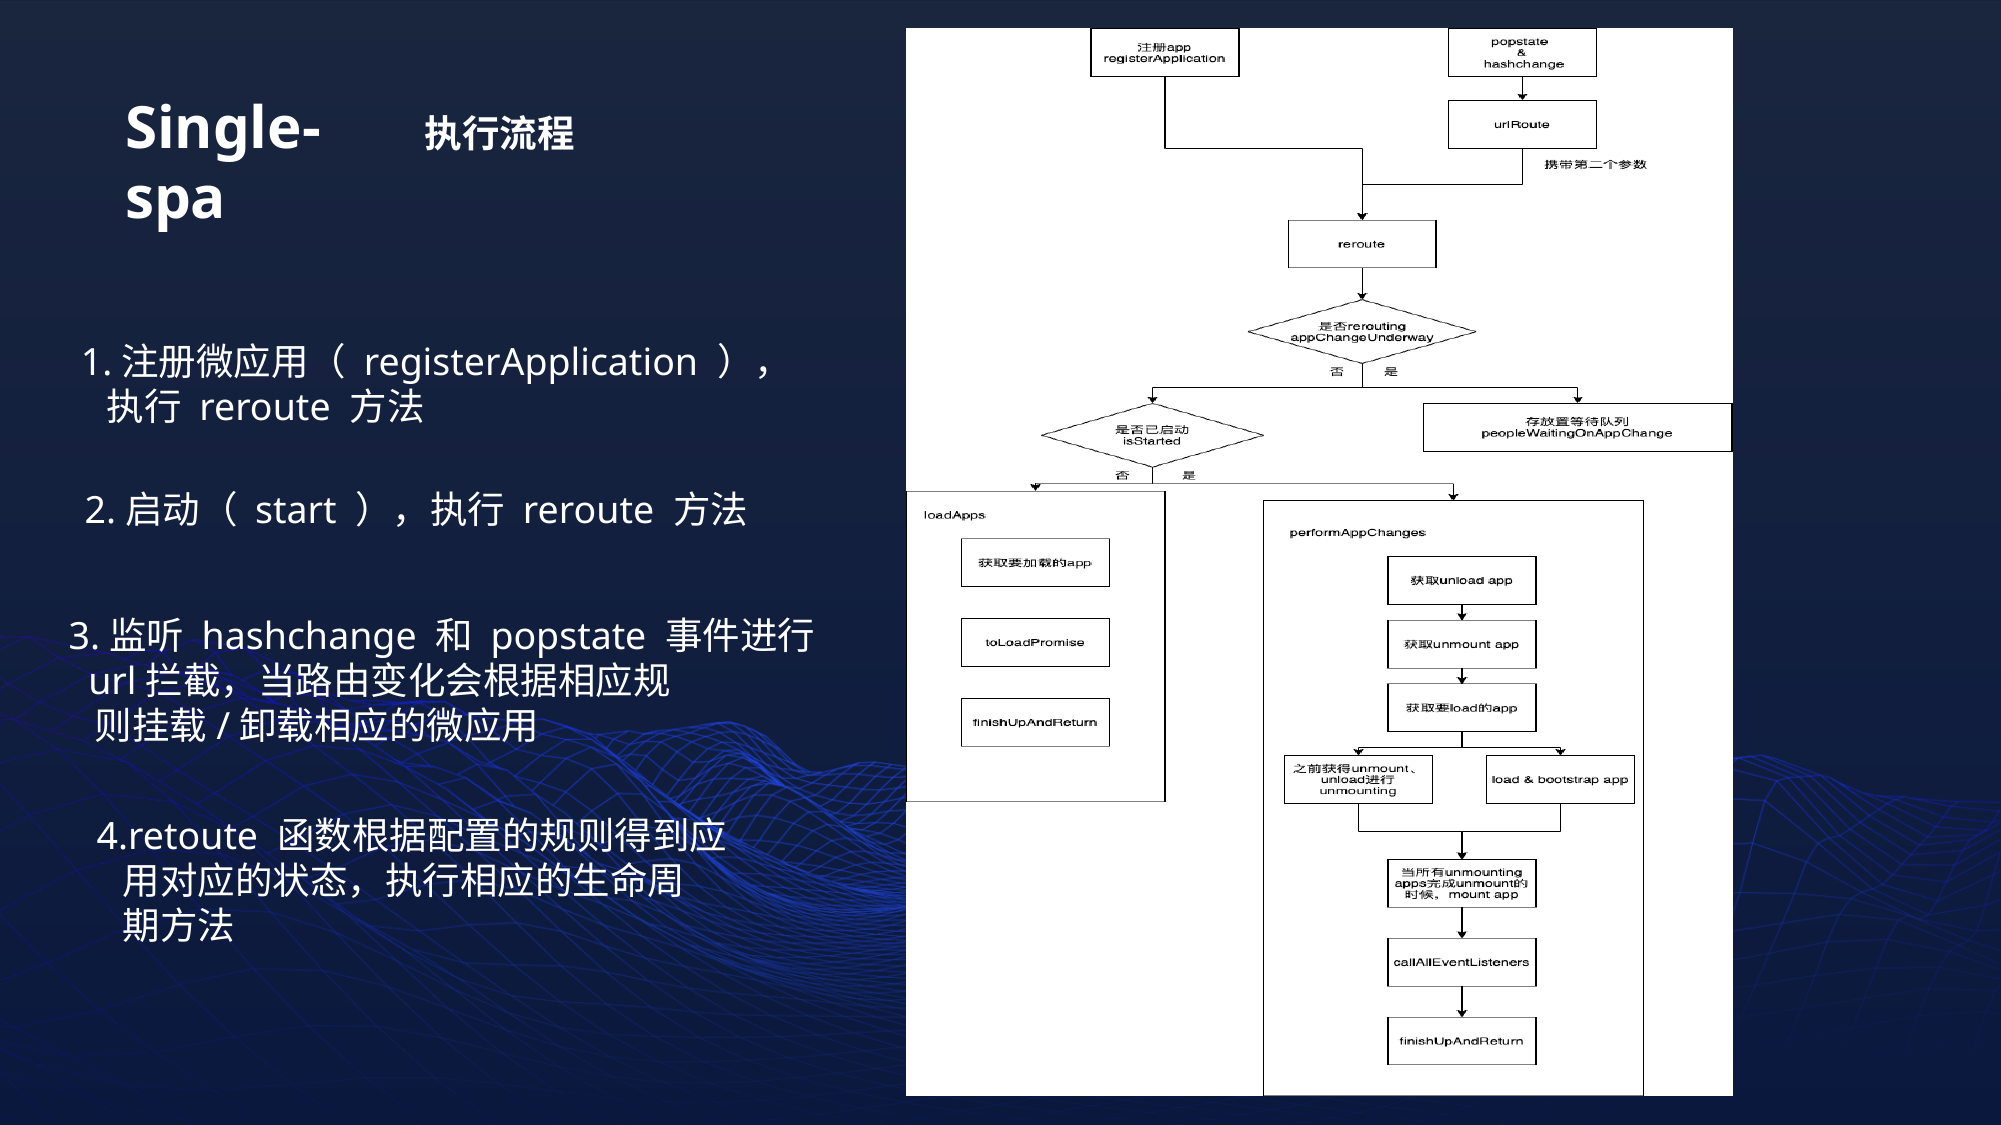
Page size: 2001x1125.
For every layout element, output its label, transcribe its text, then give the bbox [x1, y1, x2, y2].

text_box 3.监听 hashchange 和 popstate 事件进行 url拦截，当路由变化会根据相应规 则挂载/卸载相应的微应用 [61, 604, 823, 755]
text_box 1.注册微应用（ registerApplication ）， 执行 reroute 方法 [73, 330, 800, 436]
picture [0, 28, 2001, 1125]
text_box 2.启动（ start ），执行 reroute 方法 [77, 478, 756, 539]
text_box 4.retoute 函数根据配置的规则得到应 用对应的状态，执行相应的生命周 期方法 [89, 805, 735, 955]
text_box Single-spa [117, 82, 418, 238]
text_box 执行流程 [417, 102, 615, 163]
